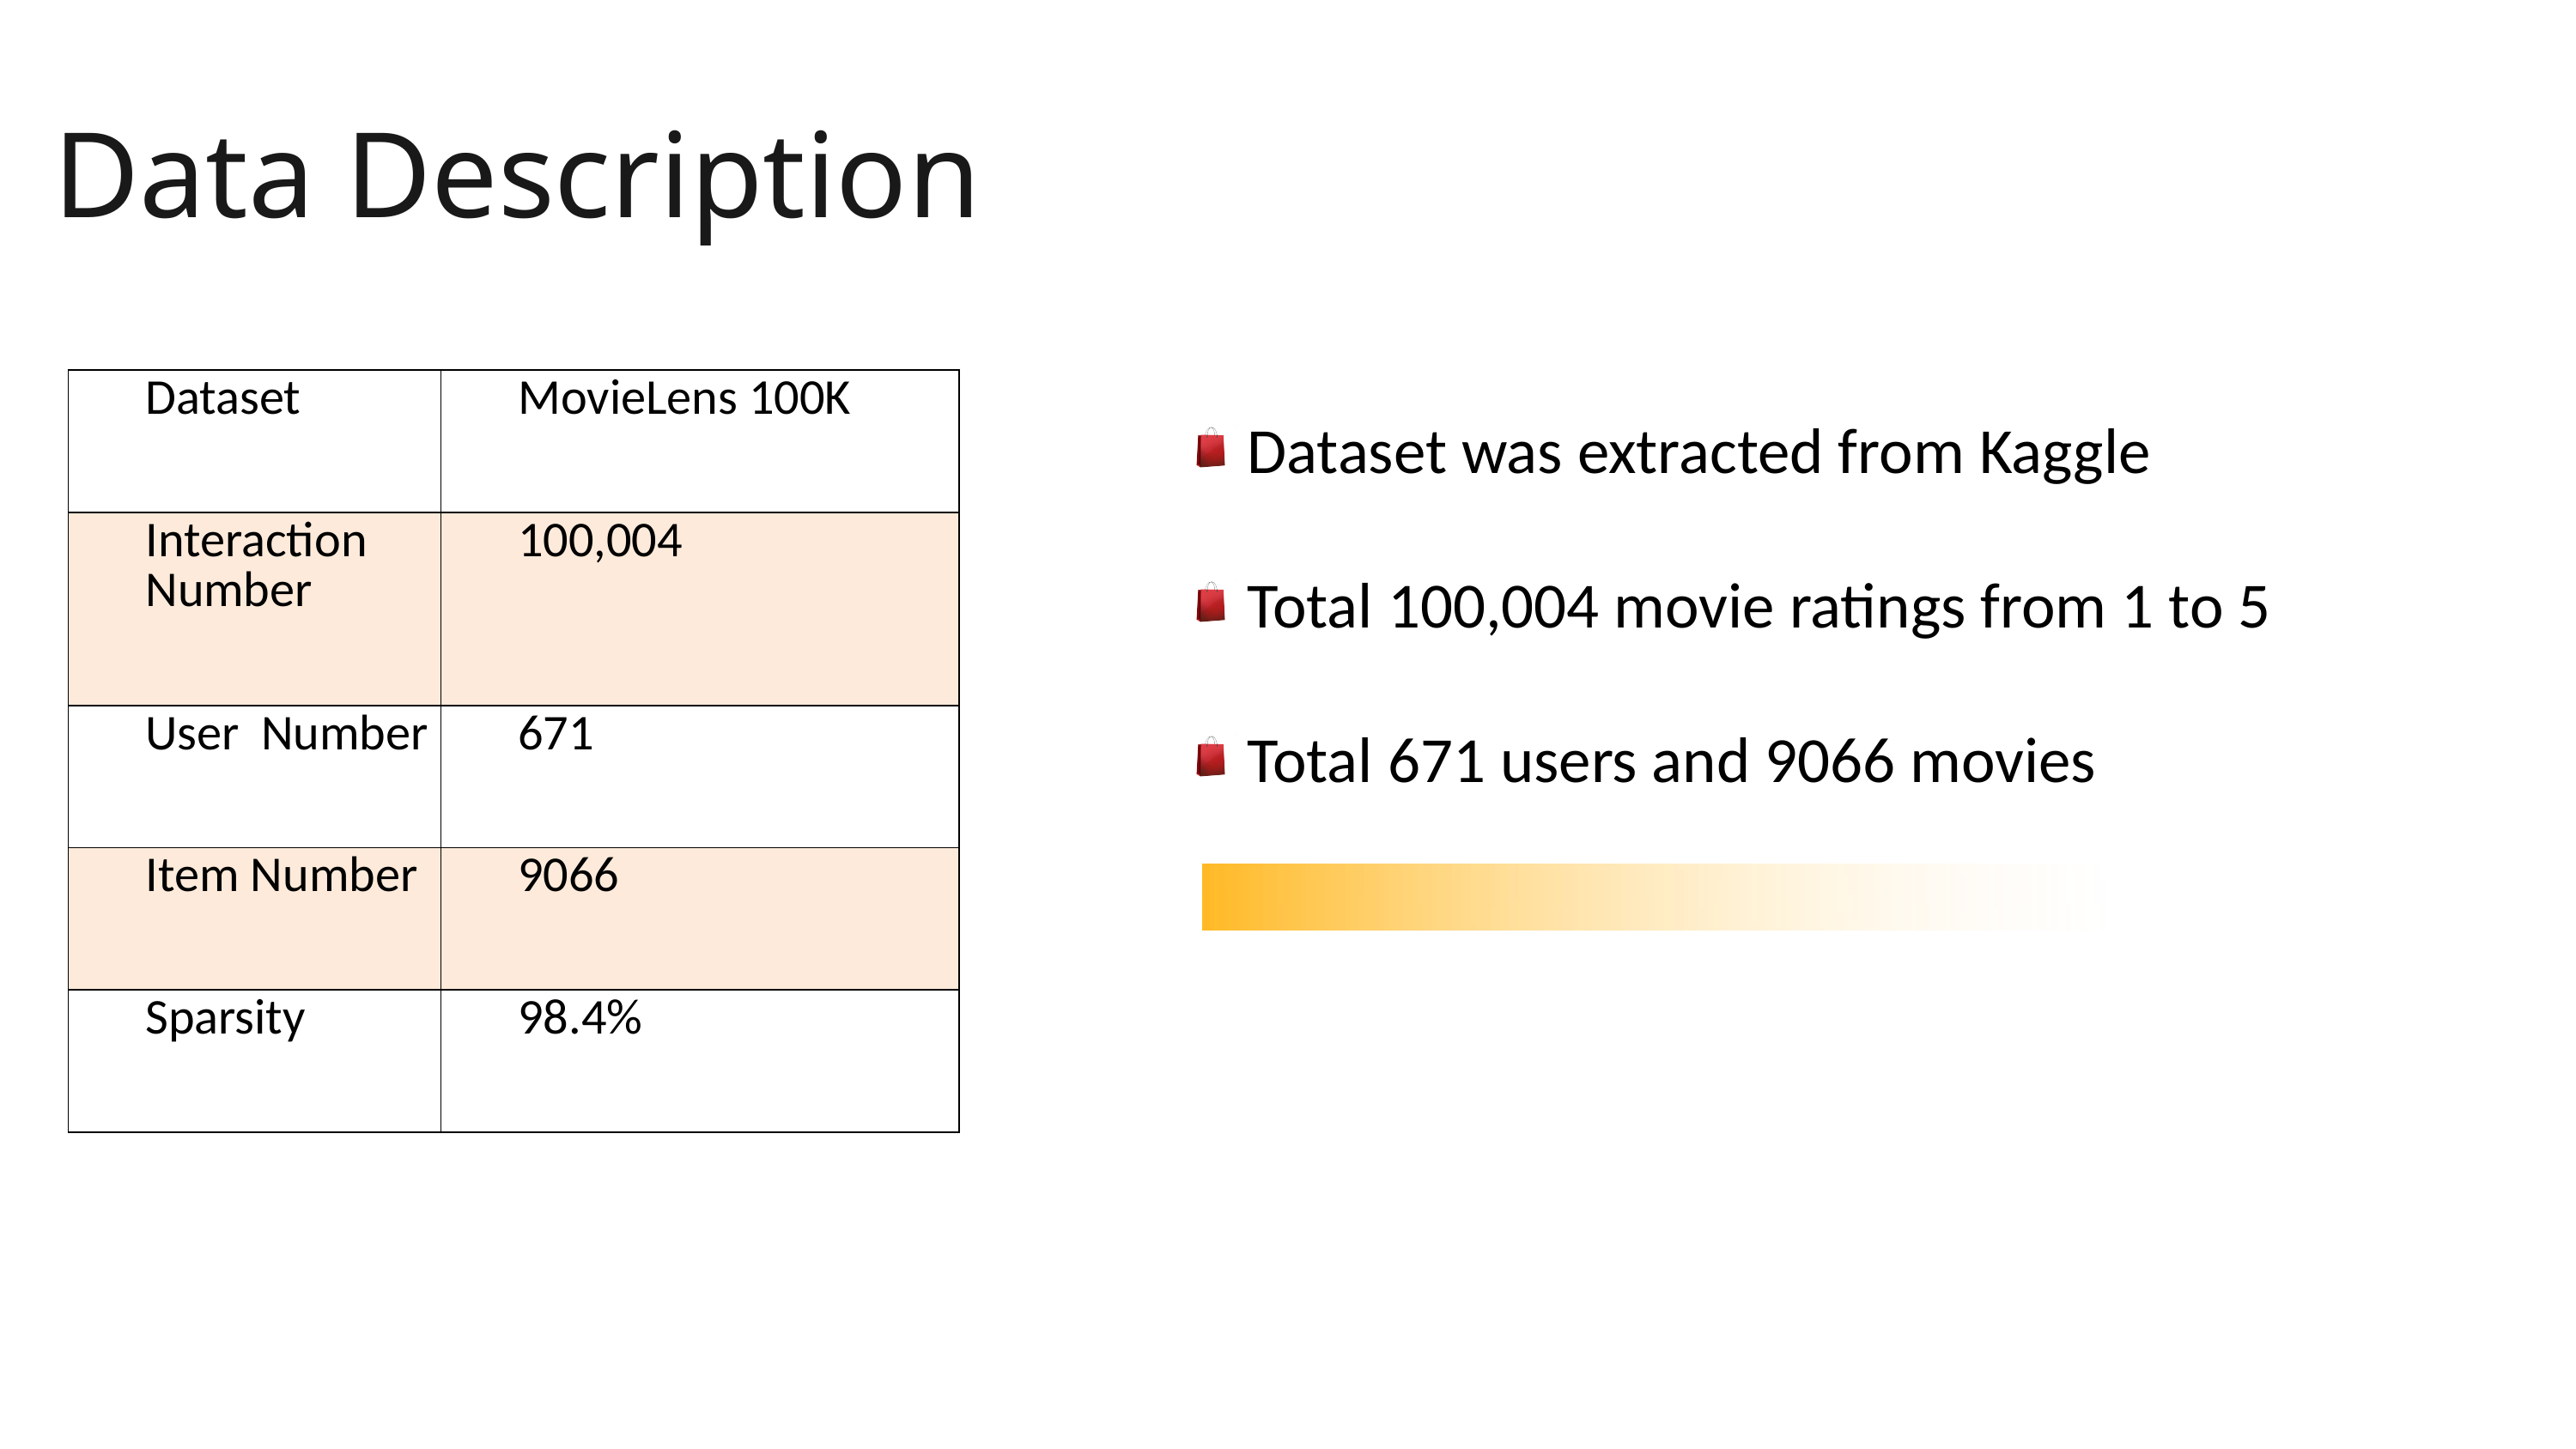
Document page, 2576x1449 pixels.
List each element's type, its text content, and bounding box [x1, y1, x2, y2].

table_cell 100,004 [441, 513, 958, 705]
table_cell 9066 [441, 848, 958, 989]
table_header MovieLens 100K [441, 371, 958, 512]
table_cell Sparsity [69, 991, 440, 1131]
table_cell Interaction Number [69, 513, 440, 705]
table_cell 671 [441, 706, 958, 847]
picture [1201, 863, 2105, 931]
text_box Dataset was extracted from Kaggle Total 100,004 movie ratings from 1 to 5 Total 671 users and 9066 movies [1170, 402, 2330, 802]
table_cell User Number [69, 706, 440, 847]
table_header Dataset [69, 371, 440, 512]
picture [1182, 733, 1228, 779]
table_cell 98.4% [441, 991, 958, 1131]
text_box Data Description [53, 91, 2179, 242]
table_cell Item Number [69, 848, 440, 989]
picture [1182, 424, 1228, 470]
picture [1182, 579, 1228, 625]
